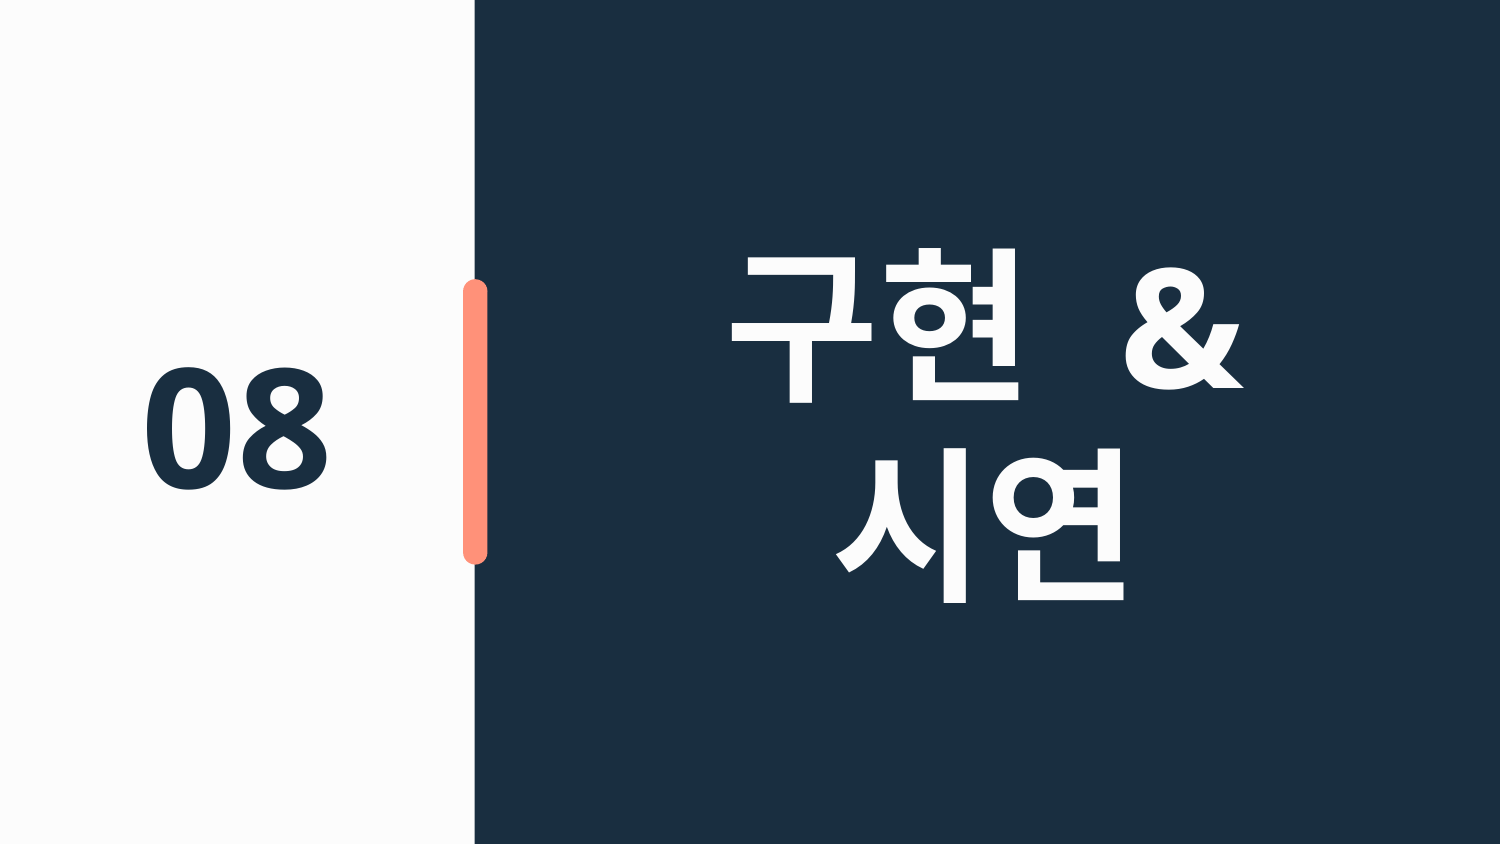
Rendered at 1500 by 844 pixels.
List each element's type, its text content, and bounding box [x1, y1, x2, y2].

title 08 [0, 330, 475, 514]
text_box 구현 & 시연 [520, 330, 1450, 514]
